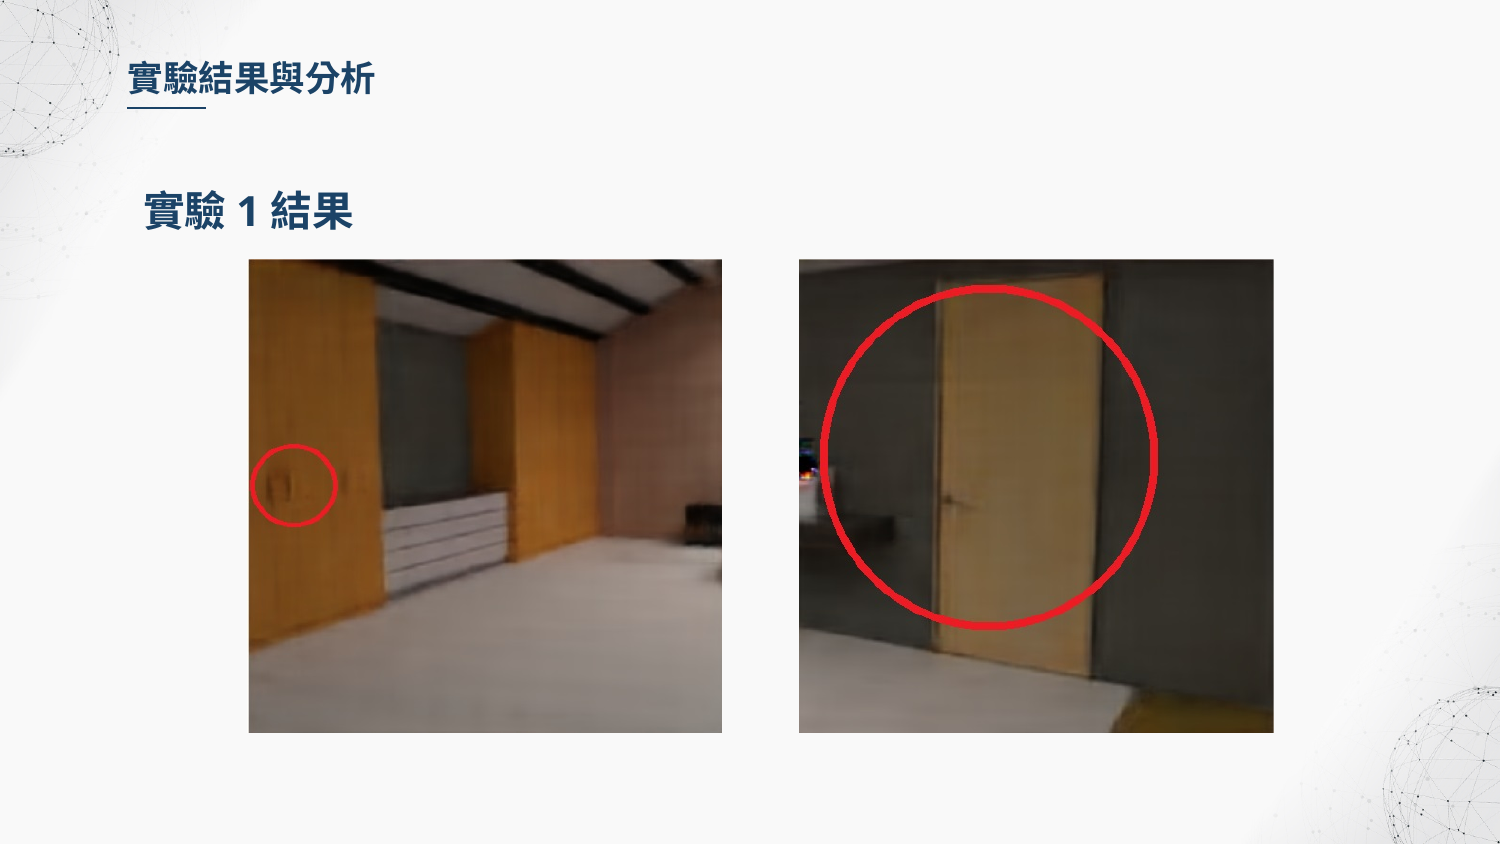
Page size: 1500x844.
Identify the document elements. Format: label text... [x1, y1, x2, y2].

picture [0, 0, 1500, 844]
text_box 實驗結果與分析 [116, 50, 1378, 105]
text_box 實驗1結果 [143, 184, 1456, 235]
